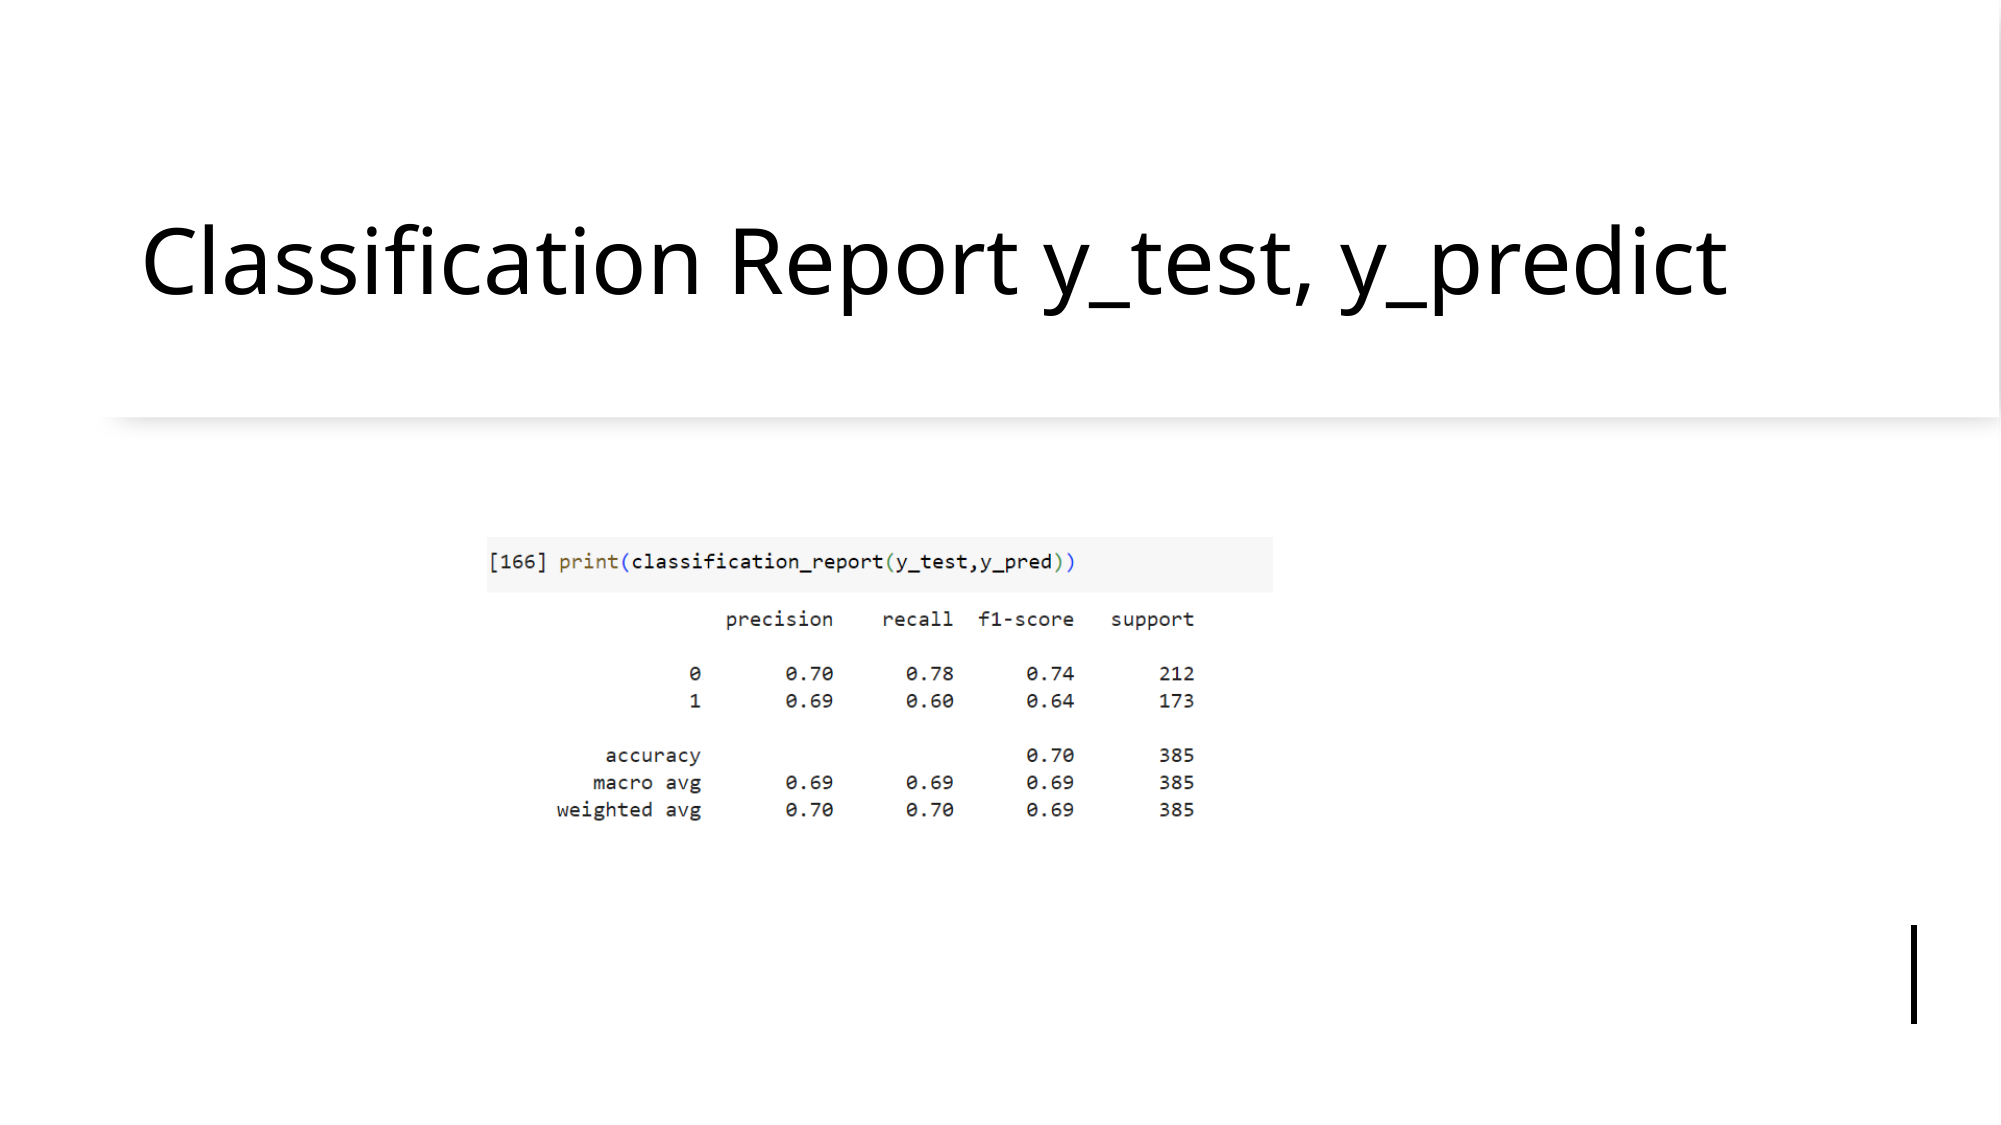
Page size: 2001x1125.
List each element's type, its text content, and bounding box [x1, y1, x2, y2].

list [487, 537, 1273, 829]
title Classification Report y_test, y_predict [124, 140, 1828, 376]
